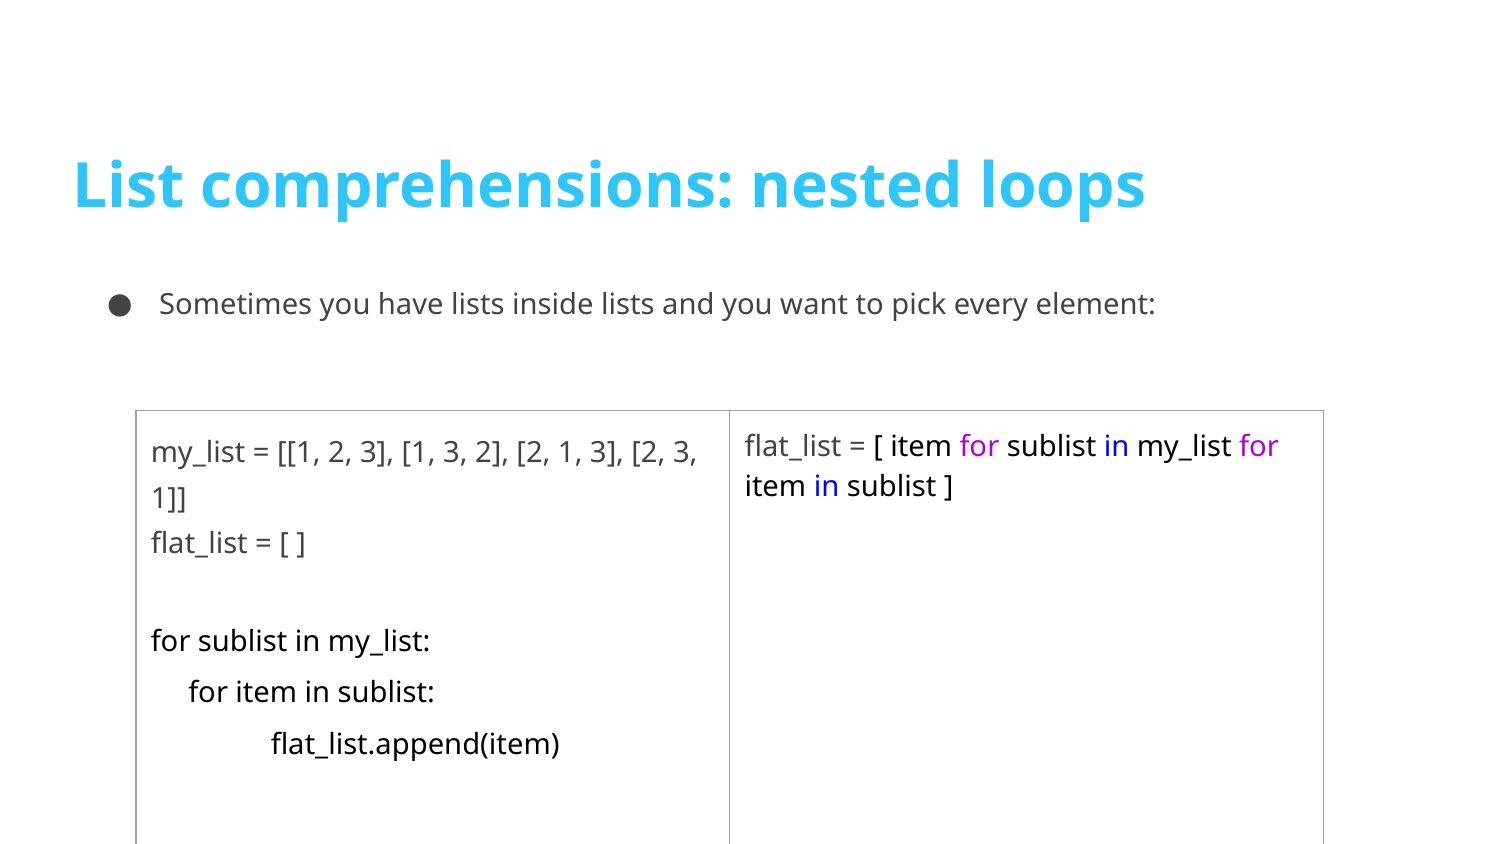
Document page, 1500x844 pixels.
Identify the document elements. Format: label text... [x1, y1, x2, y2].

list Sometimes you have lists inside lists and you want to pick every element: [69, 264, 1448, 755]
table_header my_list = [[1, 2, 3], [1, 3, 2], [2, 1, 3], [2, 3, 1]] flat_list = [ ] for sublist in my_list: for item in sublist: flat_list.append(item) [137, 411, 729, 844]
table_header flat_list = [ item for sublist in my_list for item in sublist ] [730, 411, 1323, 844]
title List comprehensions: nested loops [57, 130, 1342, 225]
